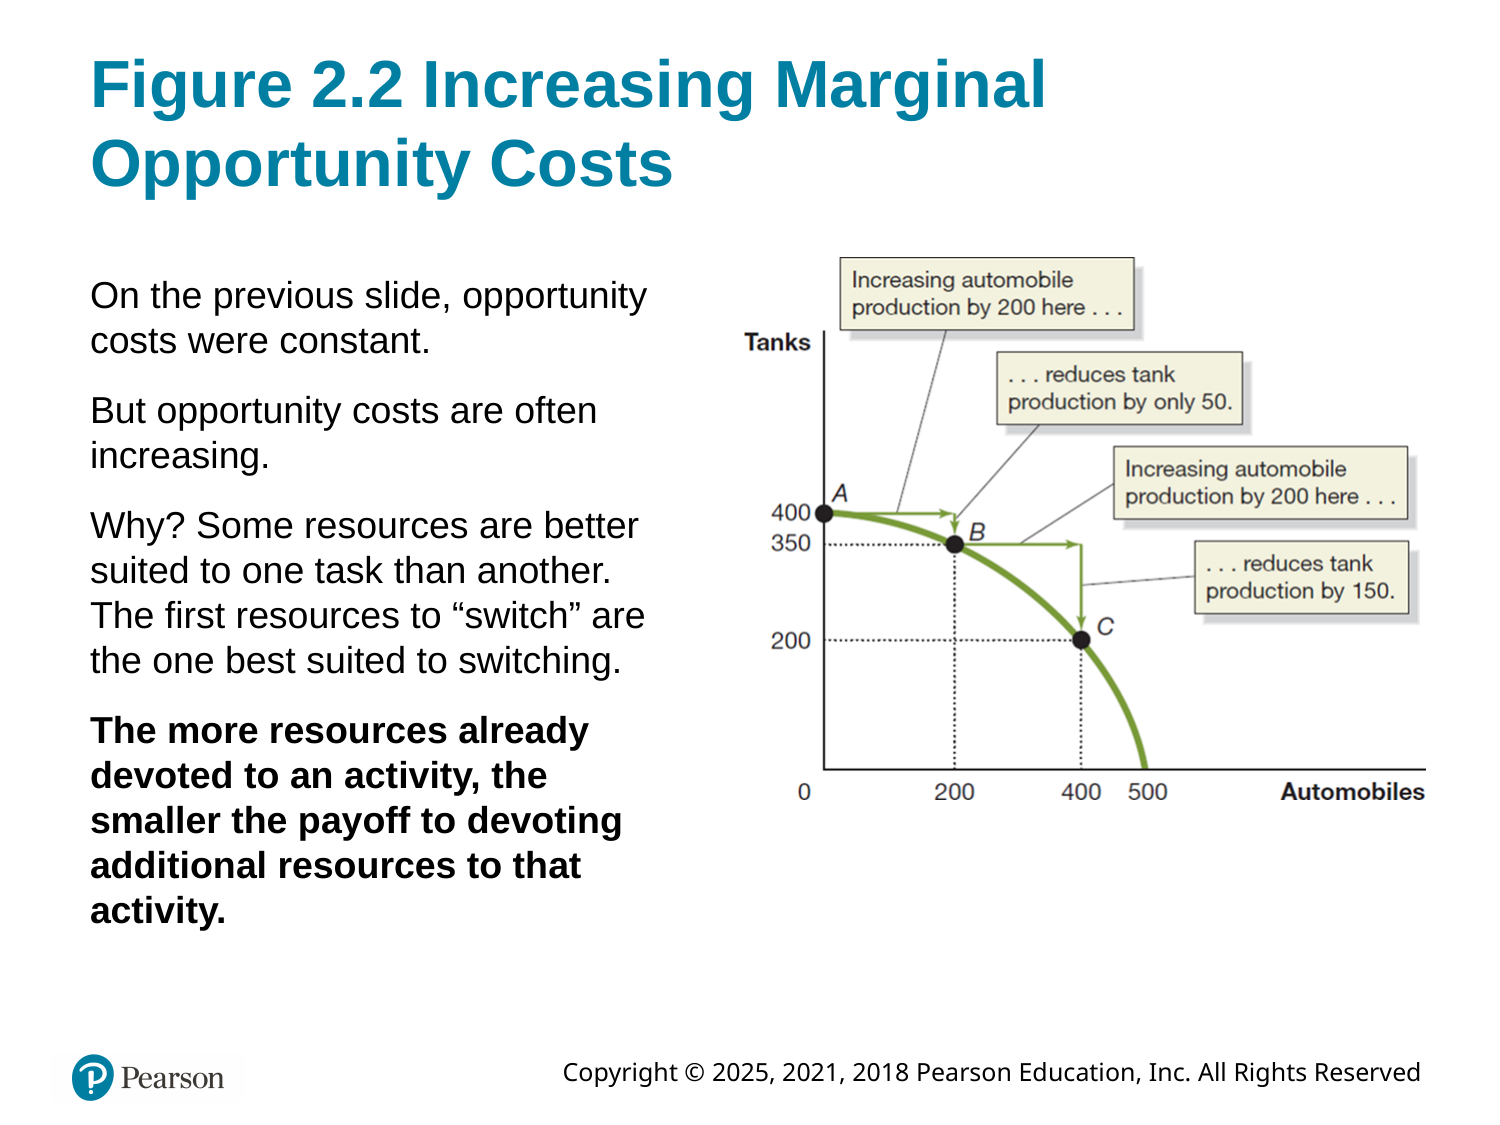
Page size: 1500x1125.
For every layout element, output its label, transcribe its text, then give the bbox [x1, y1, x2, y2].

picture [742, 257, 1426, 800]
title Figure 2.2 Increasing Marginal Opportunity Costs [75, 35, 1425, 216]
picture [51, 1053, 245, 1102]
list On the previous slide, opportunity costs were constant. But opportunity costs are often increasing. Why? Some resources are better suited to one task than another. The first resources to “switch” are the one best suited to switching. The more resources already devoted to an activity, the smaller the payoff to devoting additional resources to that activity. [75, 255, 692, 983]
